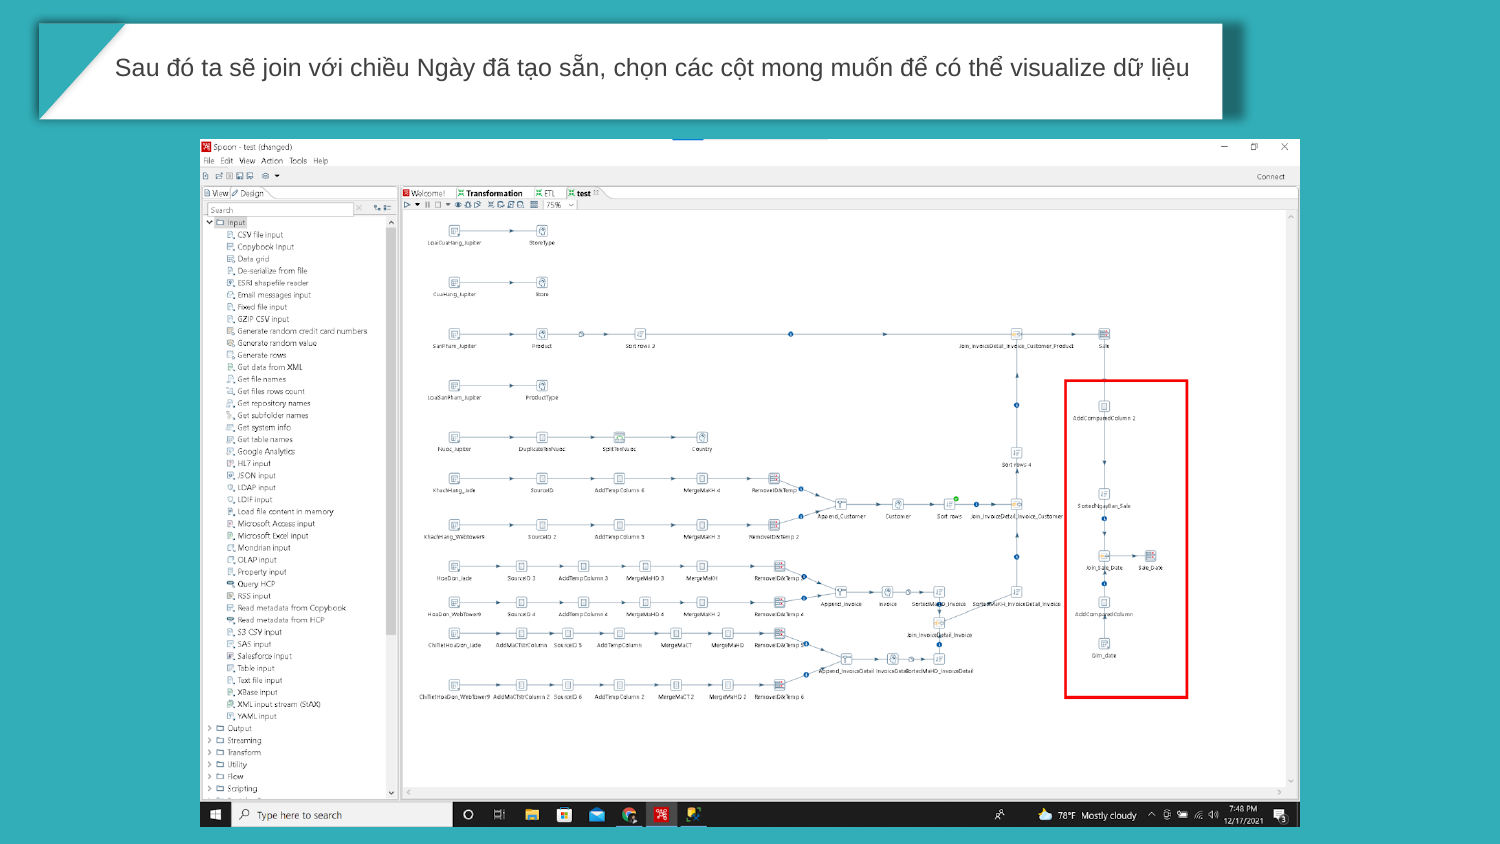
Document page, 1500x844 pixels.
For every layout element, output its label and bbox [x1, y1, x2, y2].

text_box [38, 23, 1223, 120]
picture [199, 139, 1300, 828]
